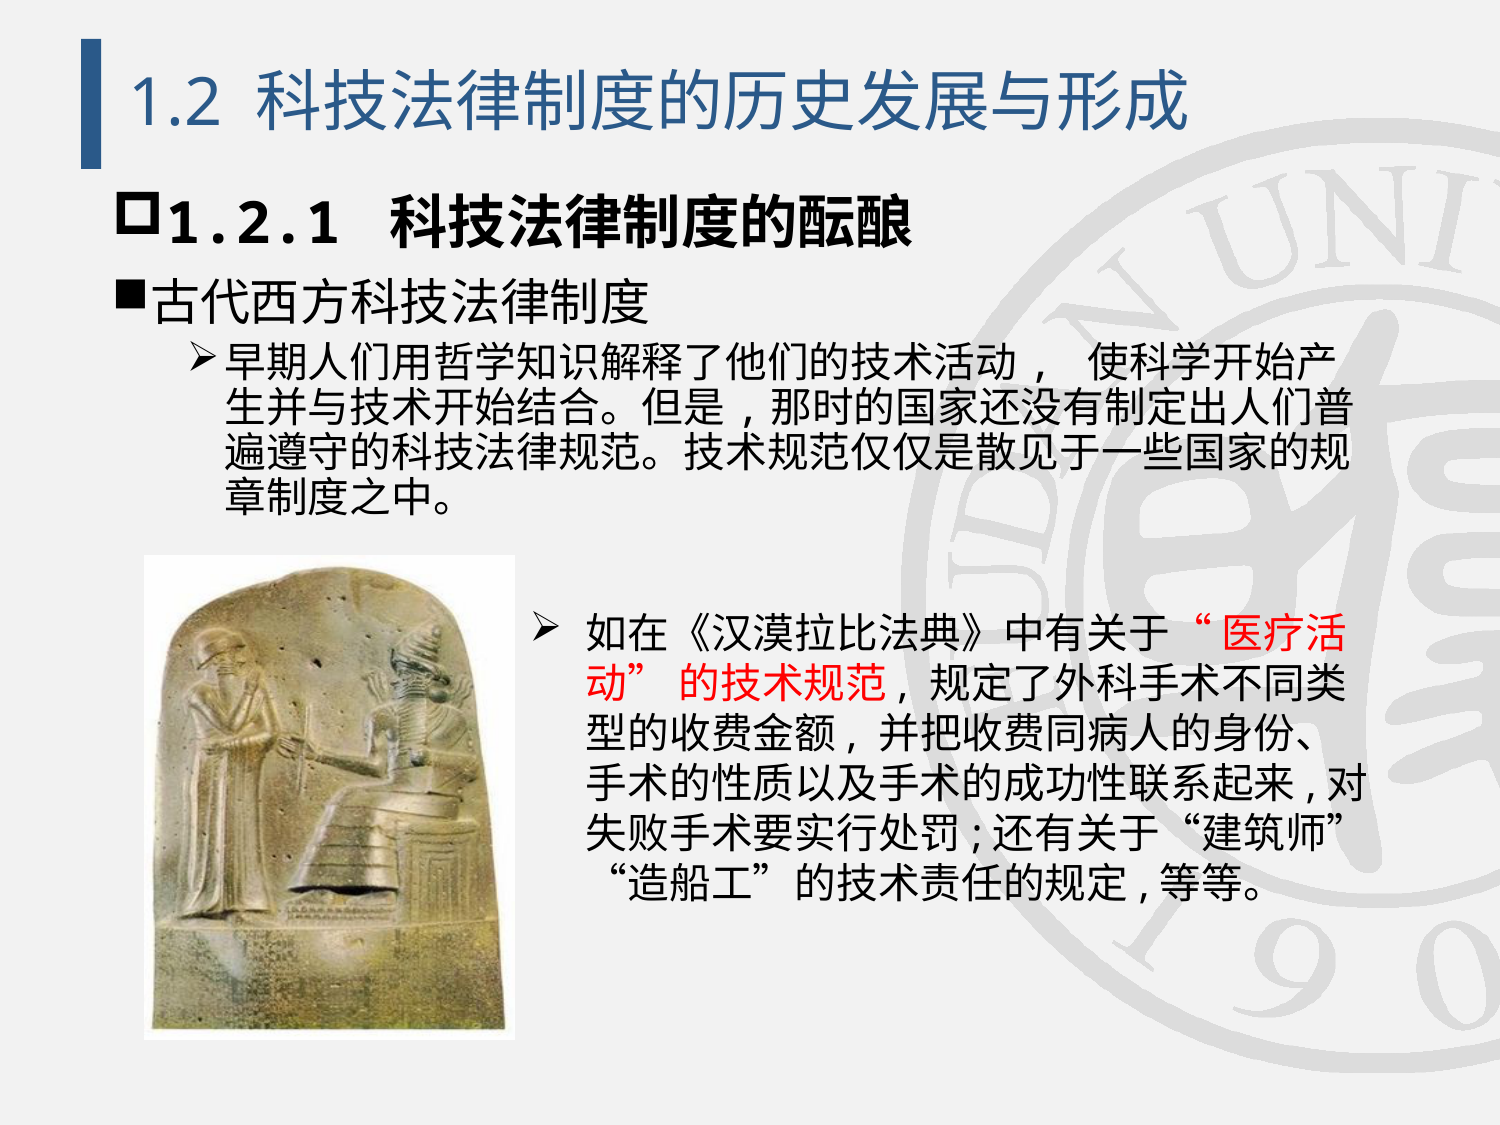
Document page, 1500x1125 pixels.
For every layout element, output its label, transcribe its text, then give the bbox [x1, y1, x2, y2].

picture [144, 554, 515, 1040]
list 1.2.1 科技法律制度的酝酿 古代西方科技法律制度 早期人们用哲学知识解释了他们的技术活动, 使科学开始产生并与技术开始结合。但是,那时的国家还没有制定出人们普遍遵守的科技法律规范。技术规范仅仅是散见于一些国家的规章制度之中。 [96, 185, 1387, 1014]
title 1.2 科技法律制度的历史发展与形成 [113, 49, 1387, 159]
text_box 如在《汉漠拉比法典》中有关于“ 医疗活动” 的技术规范, 规定了外科手术不同类型的收费金额, 并把收费同病人的身份、手术的性质以及手术的成功性联系起来,对失败手术要实行处罚;还有关于“建筑师” “造船工”的技术责任的规定,等等。 [515, 599, 1387, 960]
